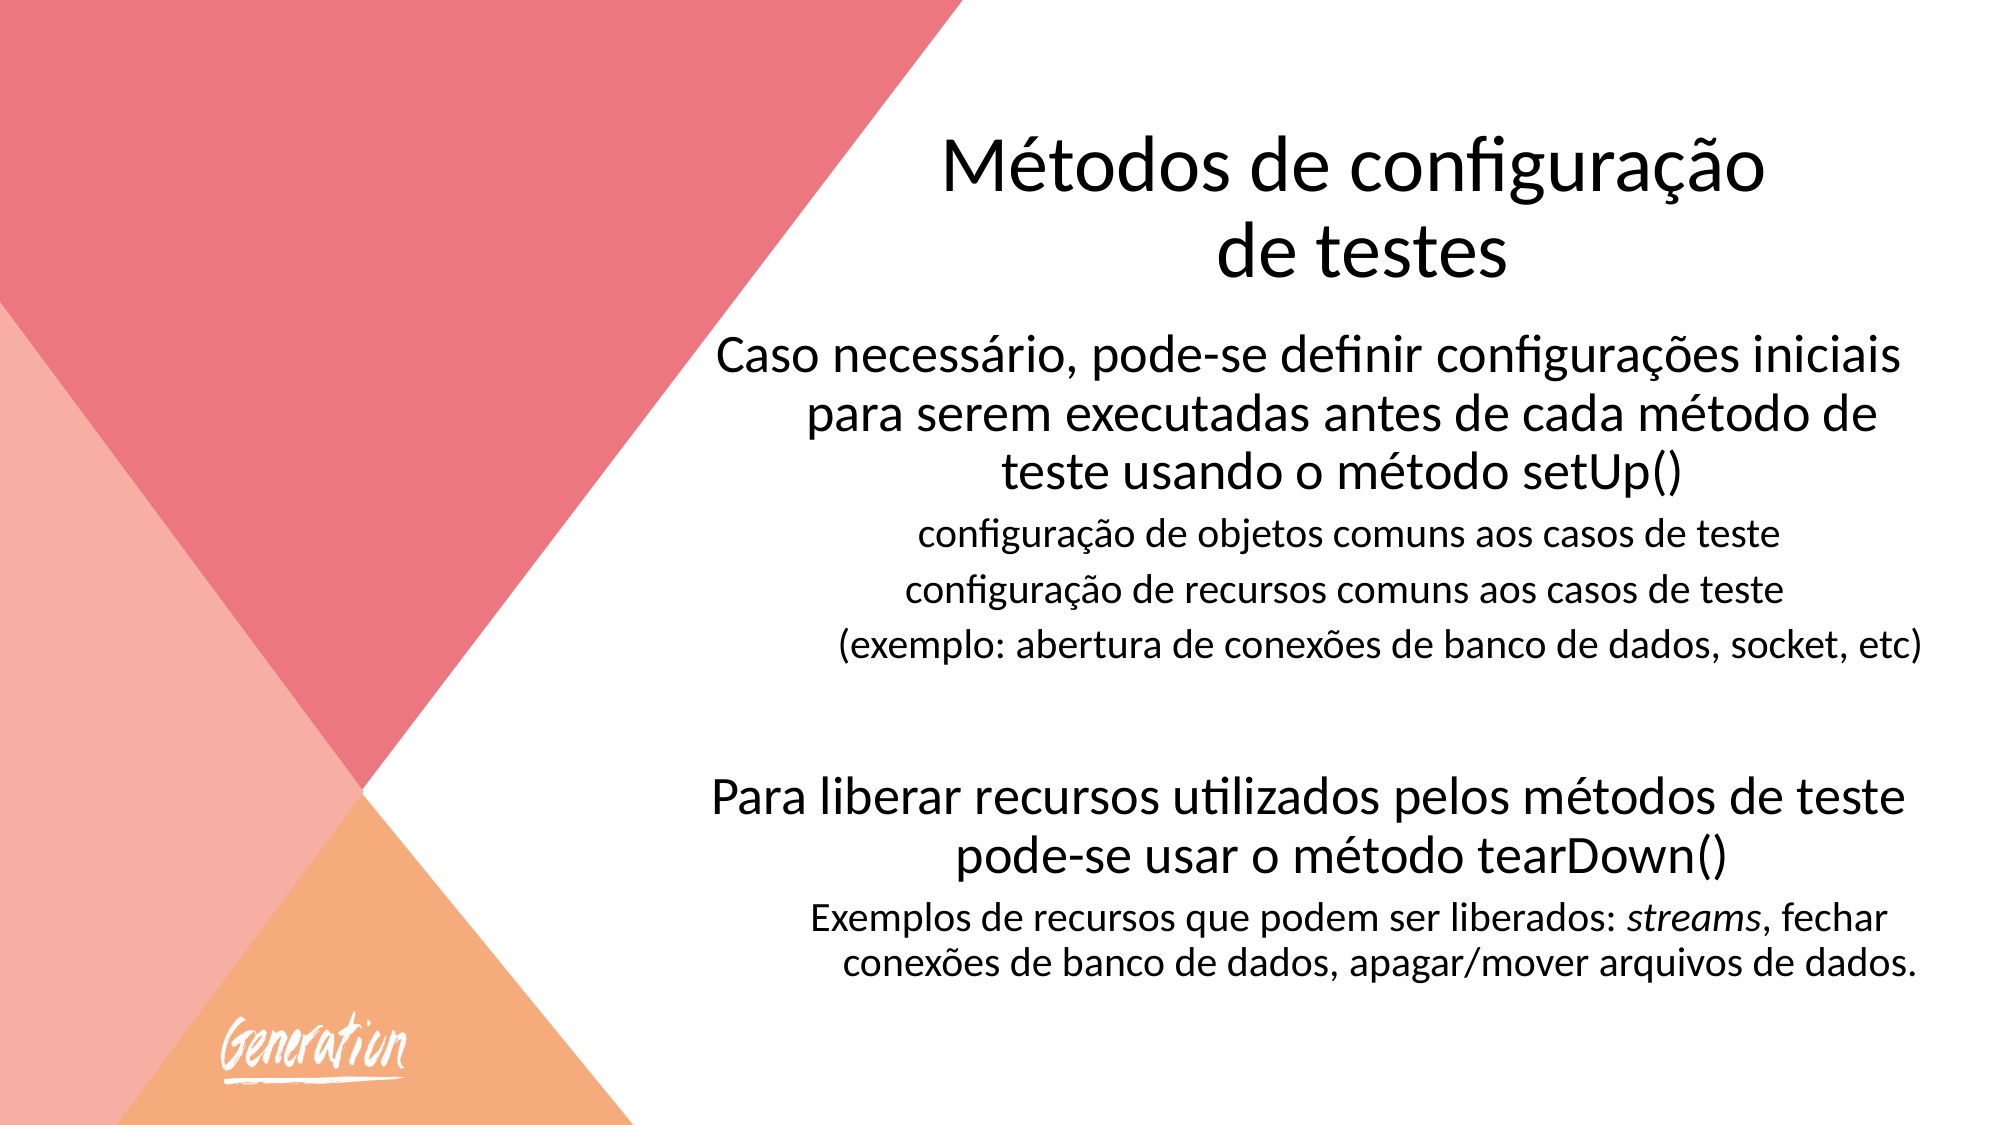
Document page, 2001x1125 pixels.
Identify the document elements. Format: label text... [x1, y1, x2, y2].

text_box Caso necessário, pode-se definir configurações iniciais para serem executadas antes de cada método de teste usando o método setUp() configuração de objetos comuns aos casos de teste configuração de recursos comuns aos casos de teste (exemplo: abertura de conexões de banco de dados, socket, etc) Para liberar recursos utilizados pelos métodos de teste pode-se usar o método tearDown() Exemplos de recursos que podem ser liberados: streams, fechar conexões de banco de dados, apagar/mover arquivos de dados. [967, 318, 1944, 1125]
text_box Métodos de configuração de testes [967, 115, 2000, 303]
picture [220, 1010, 407, 1085]
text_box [0, 0, 963, 1125]
